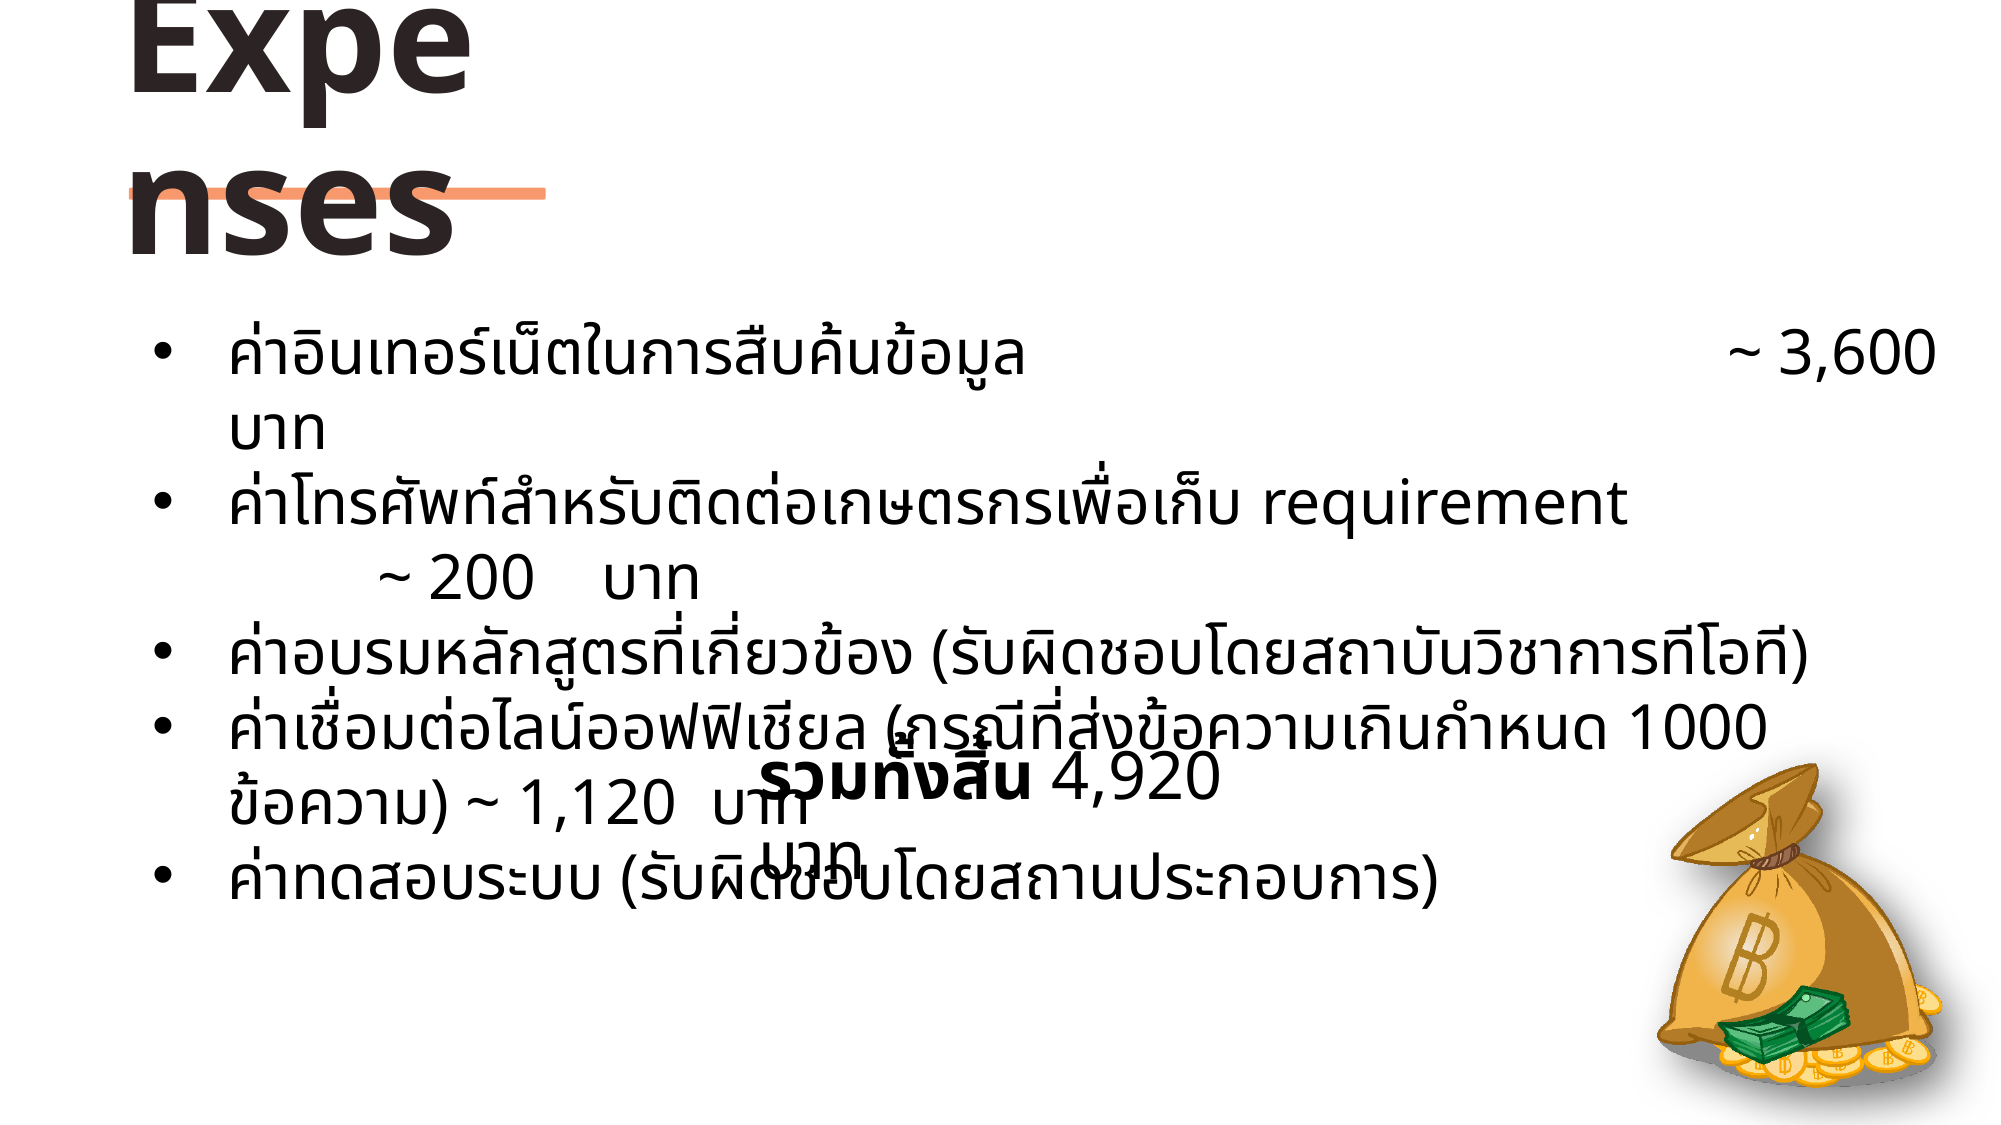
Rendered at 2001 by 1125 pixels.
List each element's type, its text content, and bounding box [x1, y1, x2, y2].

title Expenses [106, 16, 573, 235]
text_box ค่าอินเทอร์เน็ตในการสืบค้นข้อมูล ~ 3,600 บาท ค่าโทรศัพท์สำหรับติดต่อเกษตรกรเพื่อเก็บ requirement ~ 200 บาท ค่าอบรมหลักสูตรที่เกี่ยวข้อง (รับผิดชอบโดยสถาบันวิชาการทีโอที) ค่าเชื่อมต่อไลน์ออฟฟิเชียล (กรณีที่ส่งข้อความเกินกำหนด 1000 ข้อความ) ~ 1,120 บาท ค่าทดสอบระบบ (รับผิดชอบโดยสถานประกอบการ) [62, 304, 1980, 920]
text_box รวมทั้งสิ้น 4,920 บาท [668, 725, 1251, 900]
picture [1551, 690, 2001, 1125]
